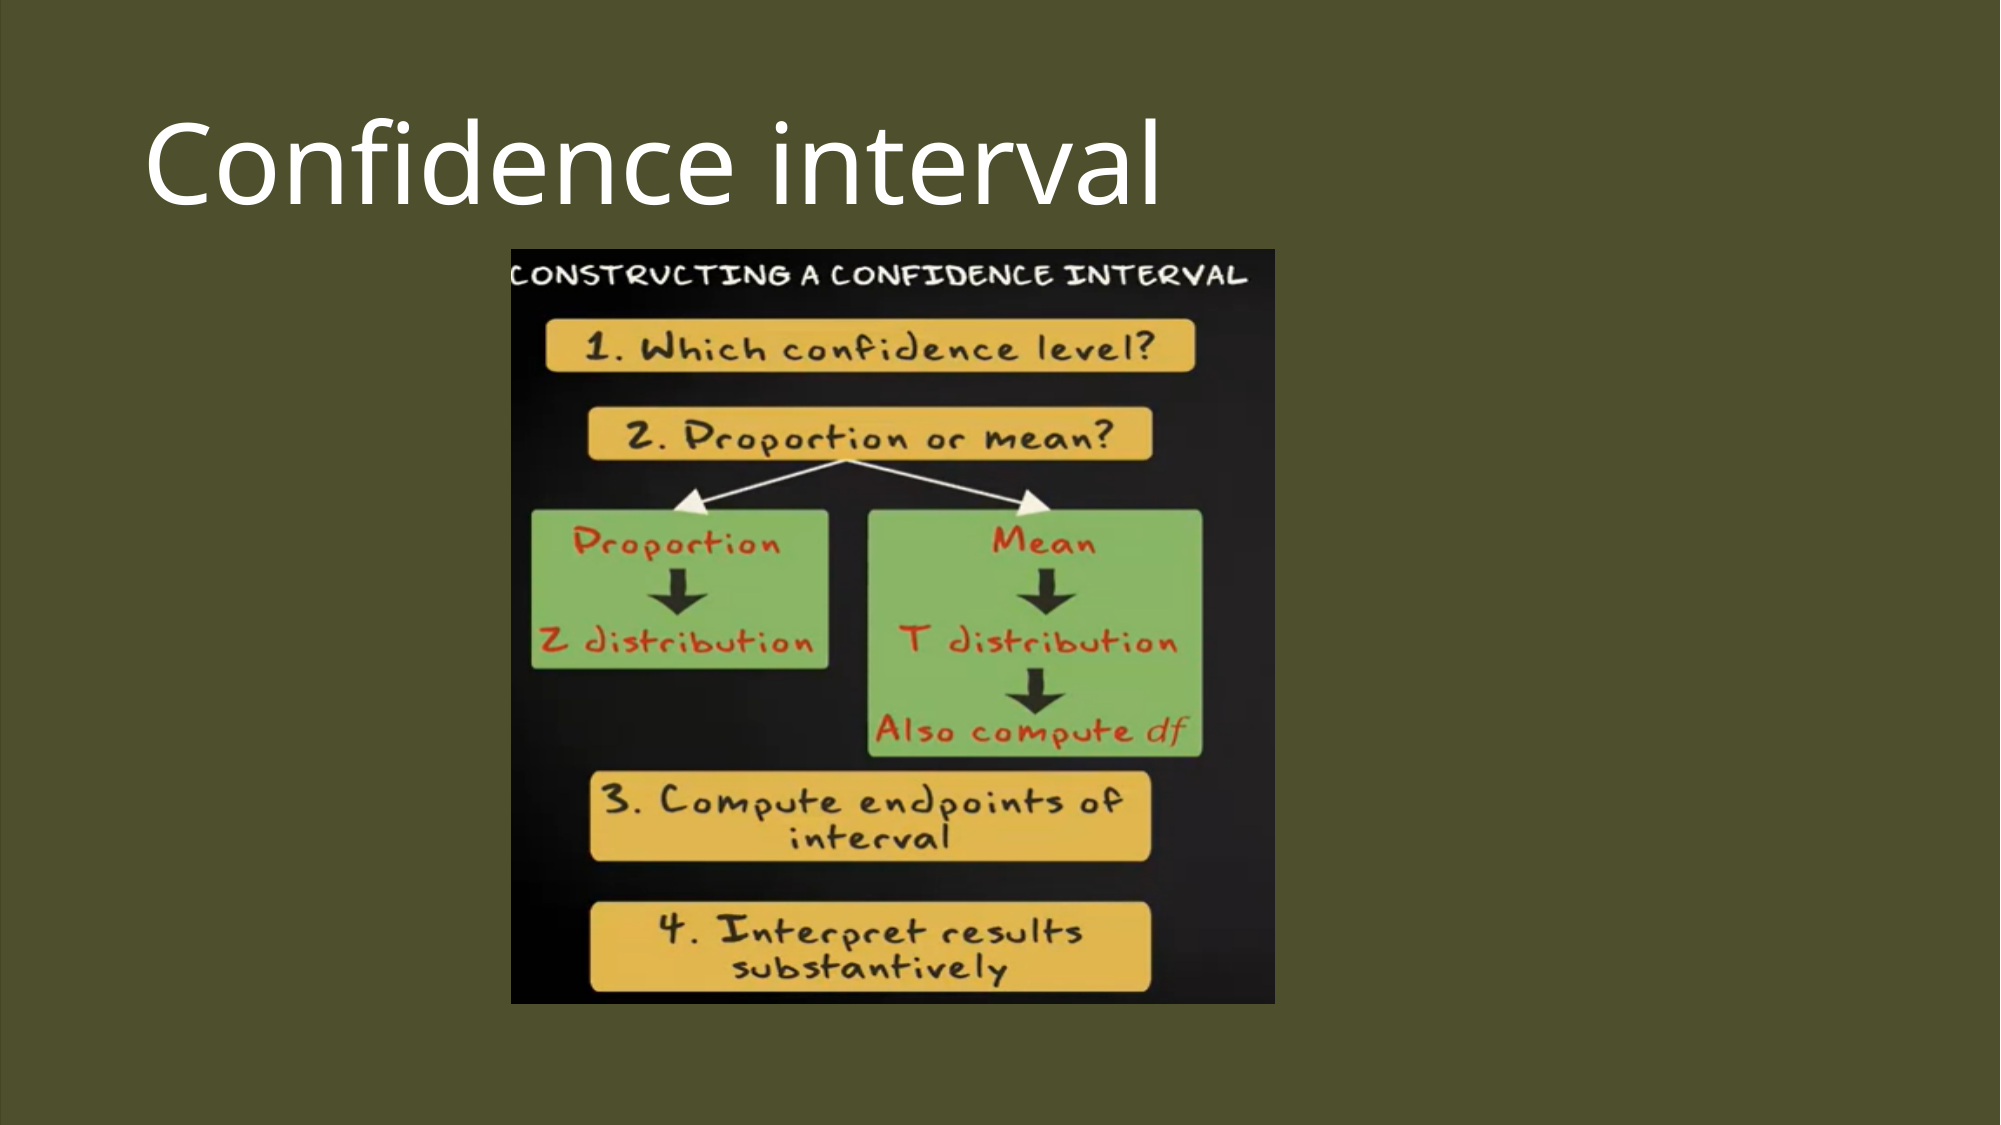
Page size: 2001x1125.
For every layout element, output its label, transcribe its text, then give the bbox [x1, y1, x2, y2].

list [511, 249, 1275, 1004]
title Confidence interval [127, 59, 1873, 278]
